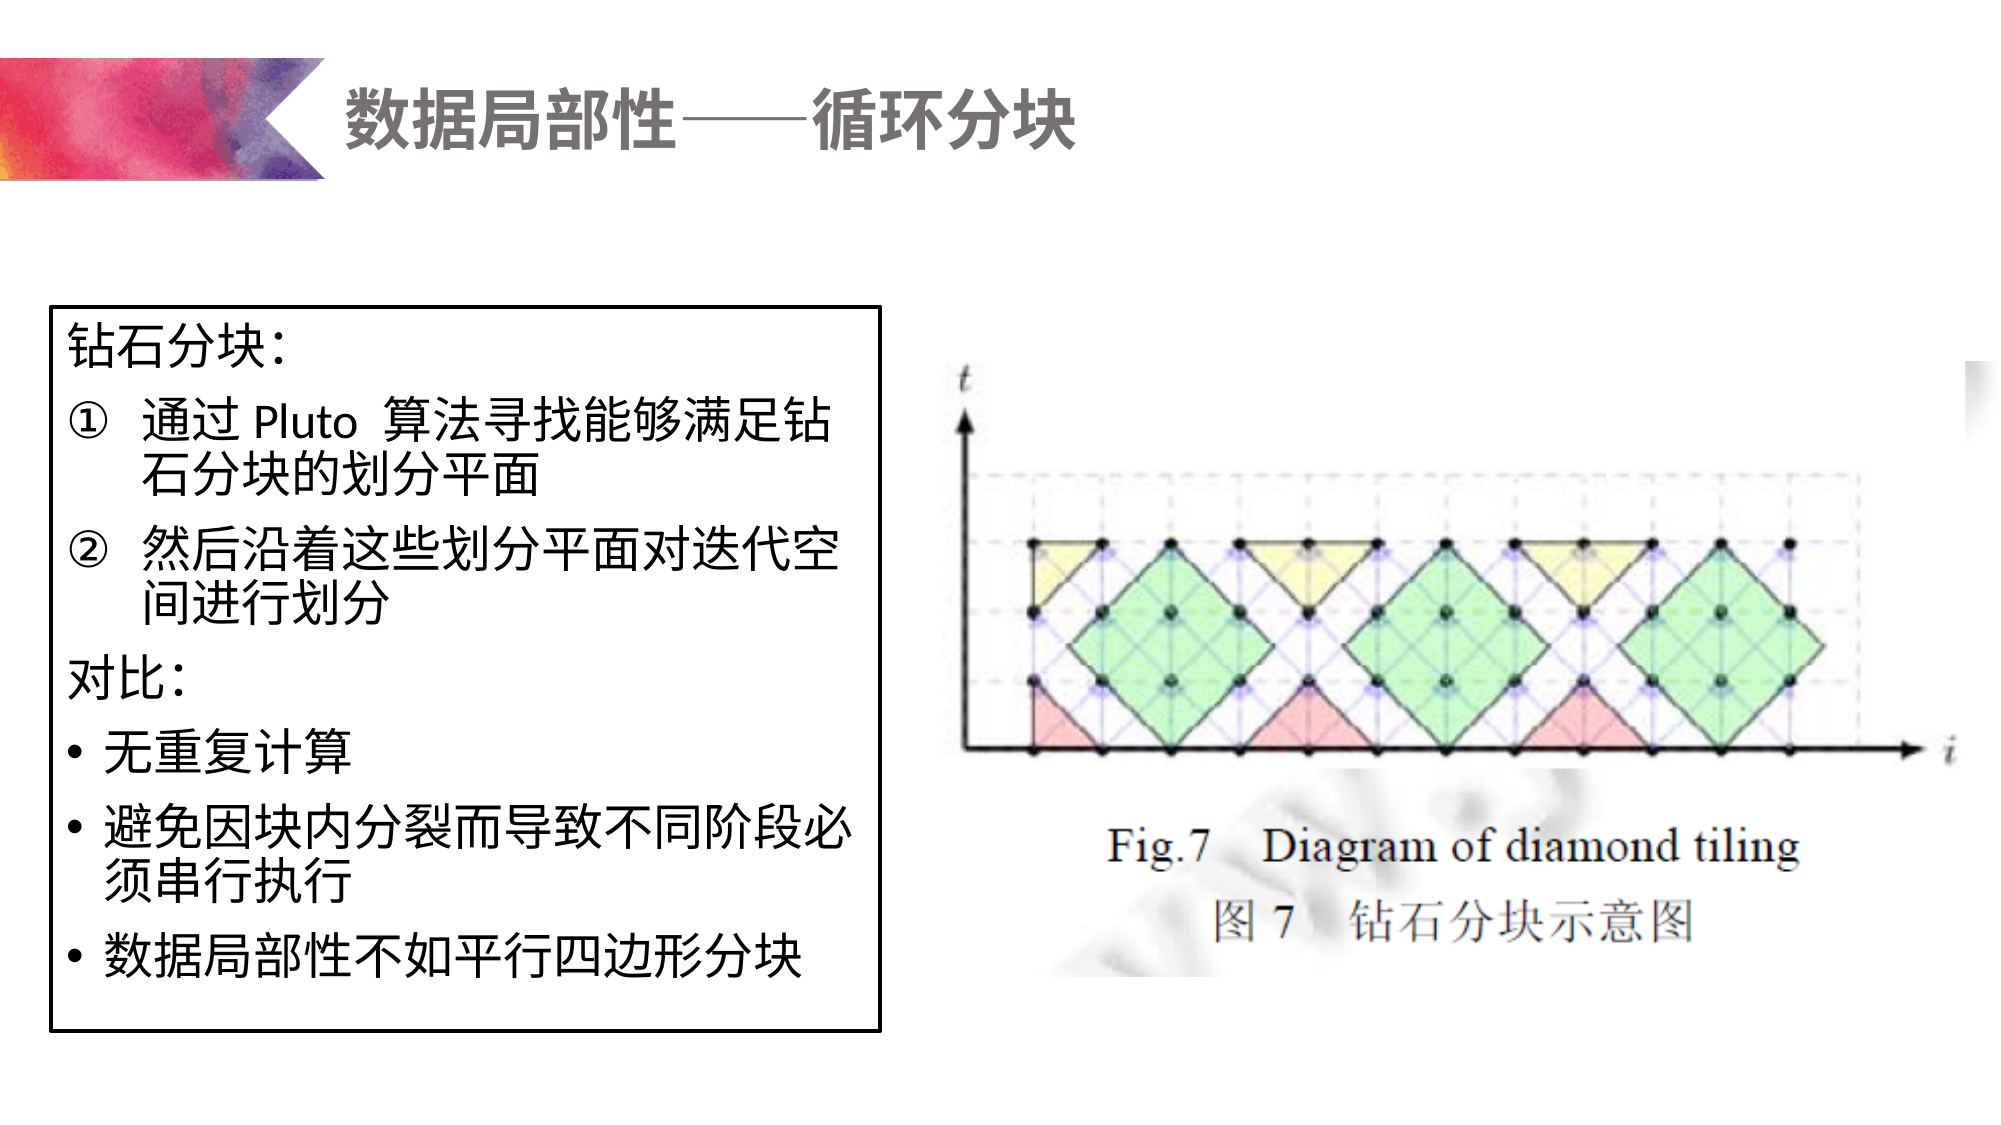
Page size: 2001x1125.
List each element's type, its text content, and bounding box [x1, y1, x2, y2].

text_box 数据局部性——循环分块 [329, 70, 1094, 166]
picture [0, 58, 326, 179]
list 钻石分块： 通过Pluto 算法寻找能够满足钻石分块的划分平面 然后沿着这些划分平面对迭代空间进行划分 对比： 无重复计算 避免因块内分裂而导致不同阶段必须串行执行 数据局部性不如平行四边形分块 [49, 305, 882, 1033]
picture [880, 360, 2000, 977]
